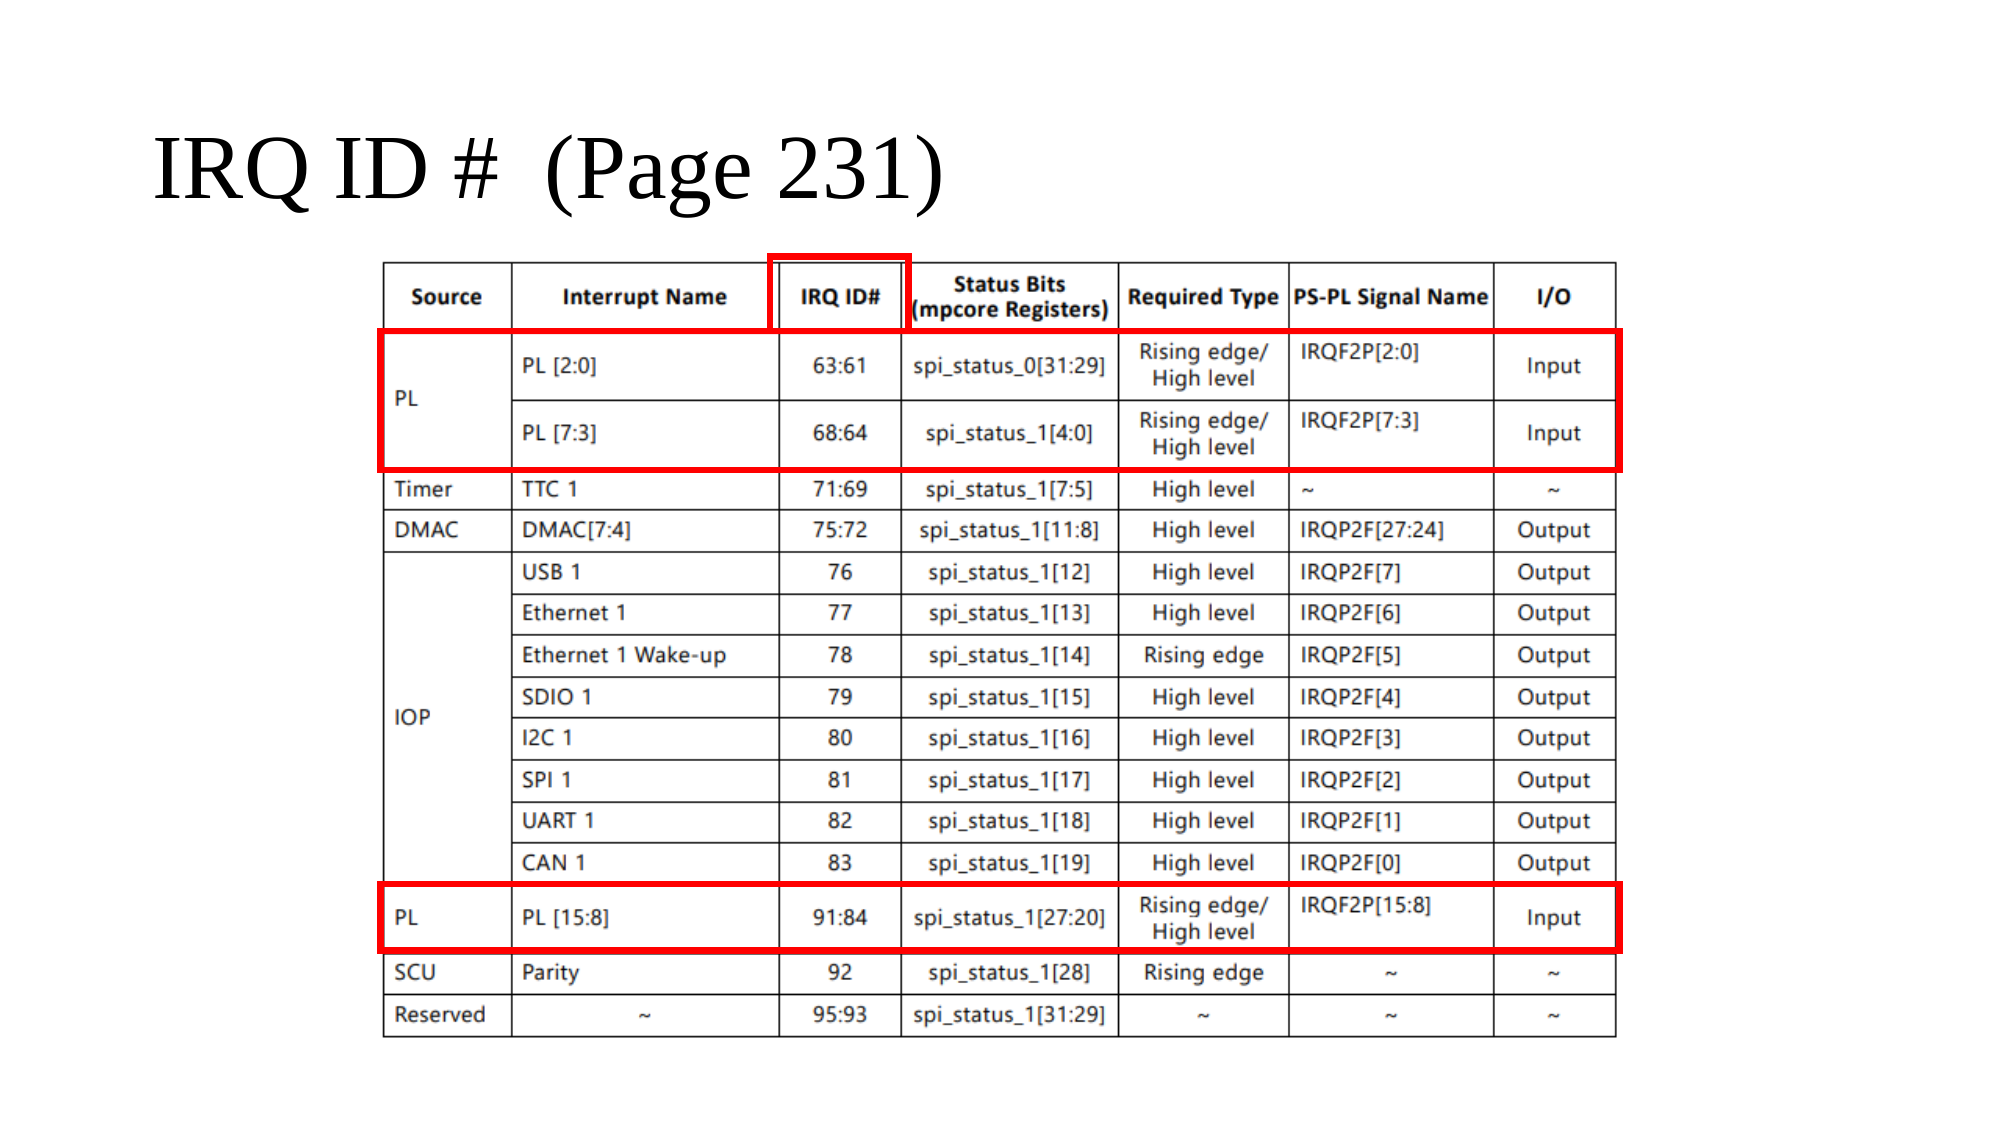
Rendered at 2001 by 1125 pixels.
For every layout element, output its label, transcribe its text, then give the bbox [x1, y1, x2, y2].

text_box IRQ ID # (Page 231) [137, 59, 1863, 278]
picture [380, 256, 1620, 1044]
